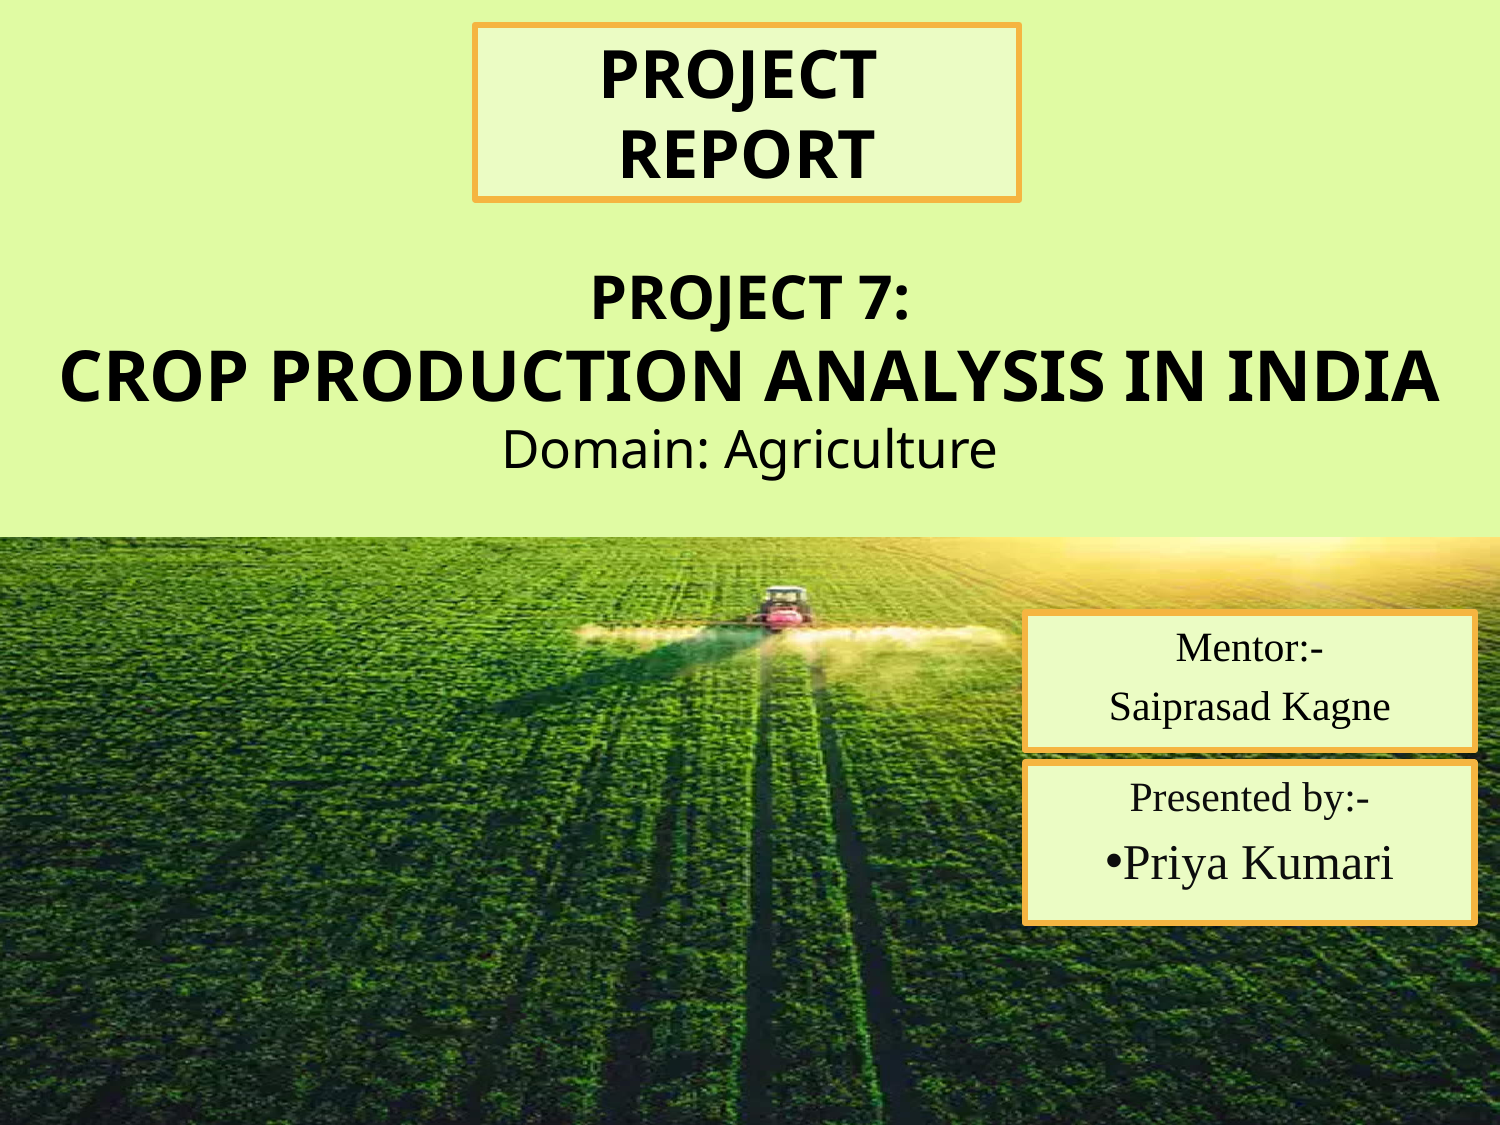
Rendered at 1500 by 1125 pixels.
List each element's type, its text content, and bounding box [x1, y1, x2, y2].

picture [0, 537, 1500, 1125]
text_box PROJECT REPORT [474, 24, 1020, 200]
title PROJECT 7: CROP PRODUCTION ANALYSIS IN INDIA Domain: Agriculture [0, 215, 1500, 523]
